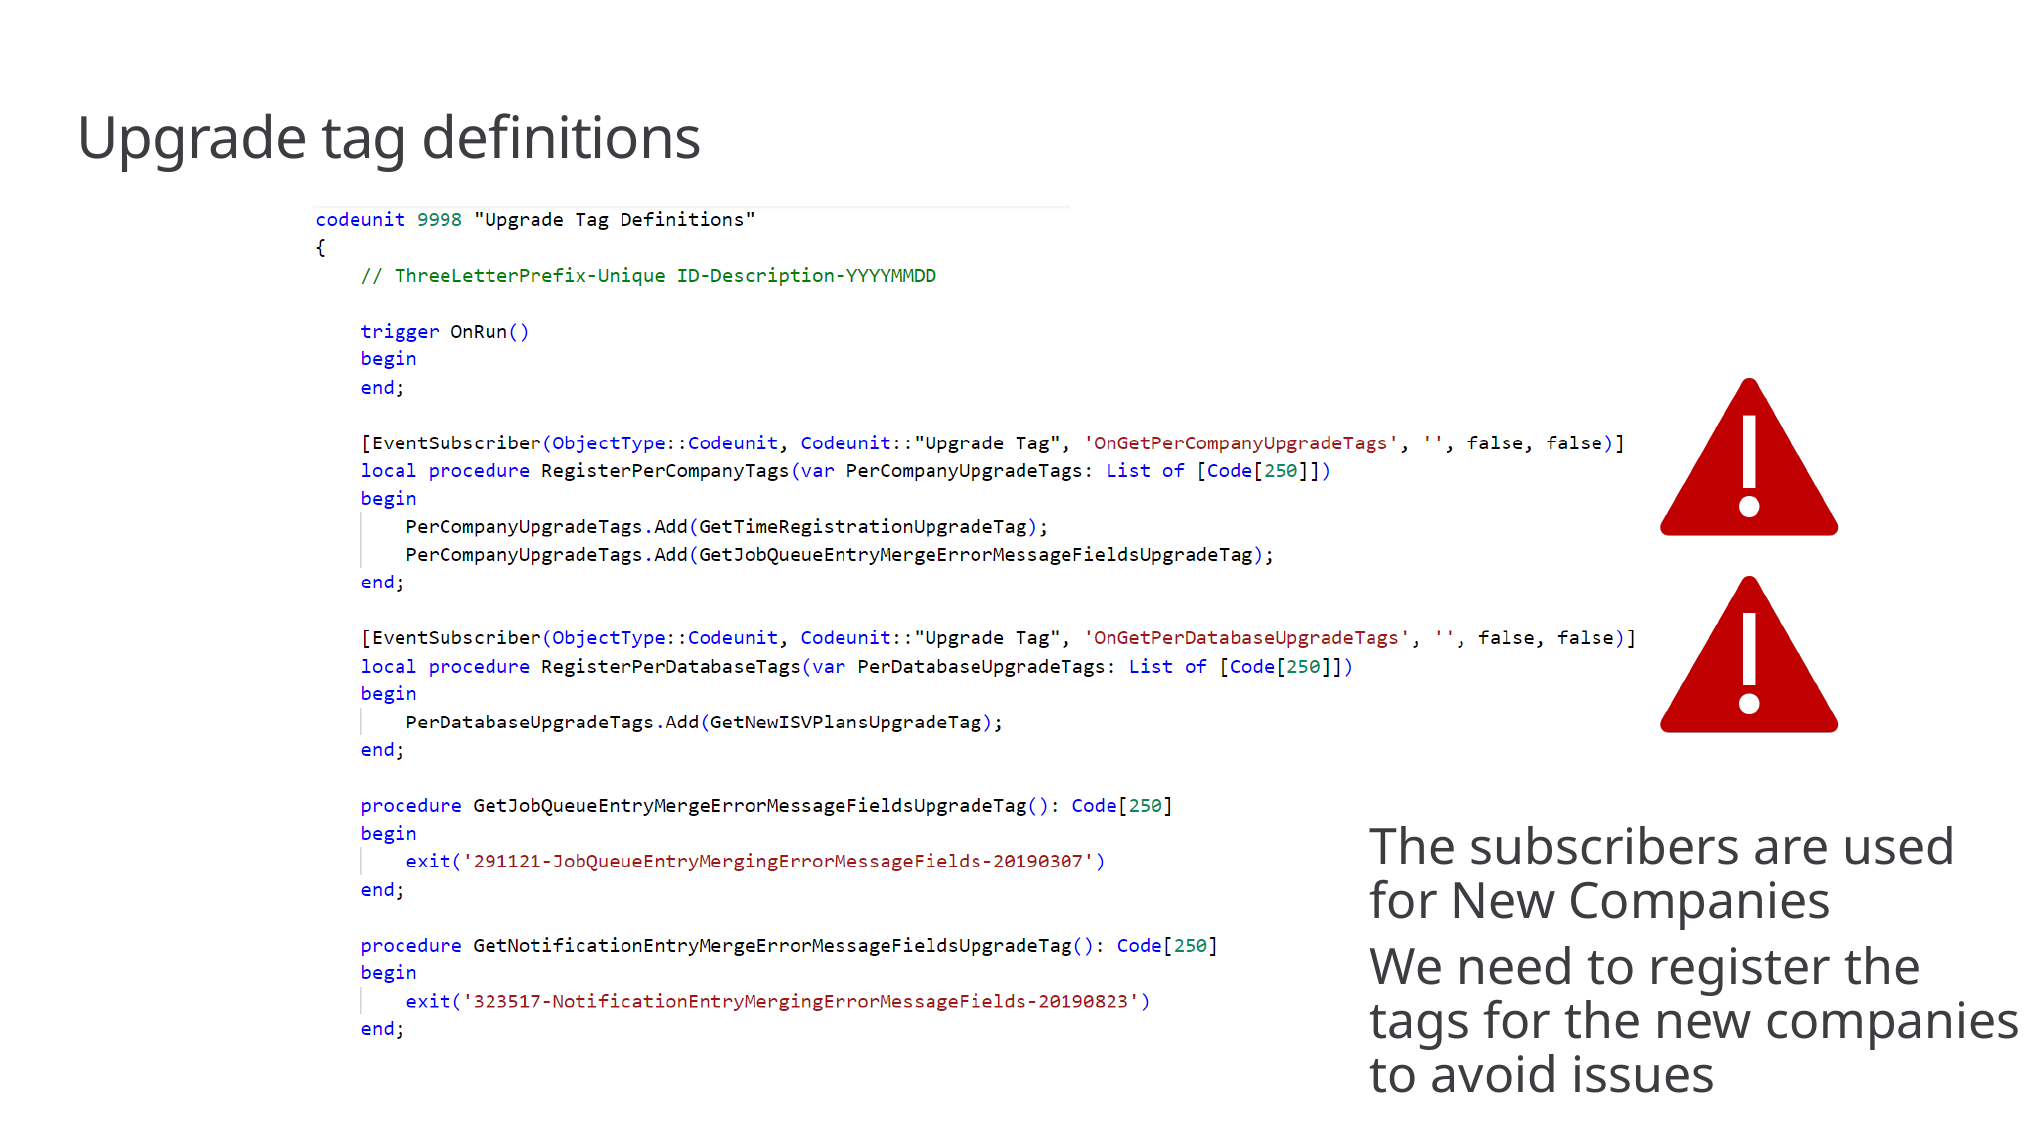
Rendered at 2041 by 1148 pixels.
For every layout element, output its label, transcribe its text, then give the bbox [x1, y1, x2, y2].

title Upgrade tag definitions [76, 93, 1969, 230]
picture [313, 206, 1848, 1055]
text_box The subscribers are used for New Companies We need to register the tags for the new companies to avoid issues [1339, 797, 2041, 1128]
